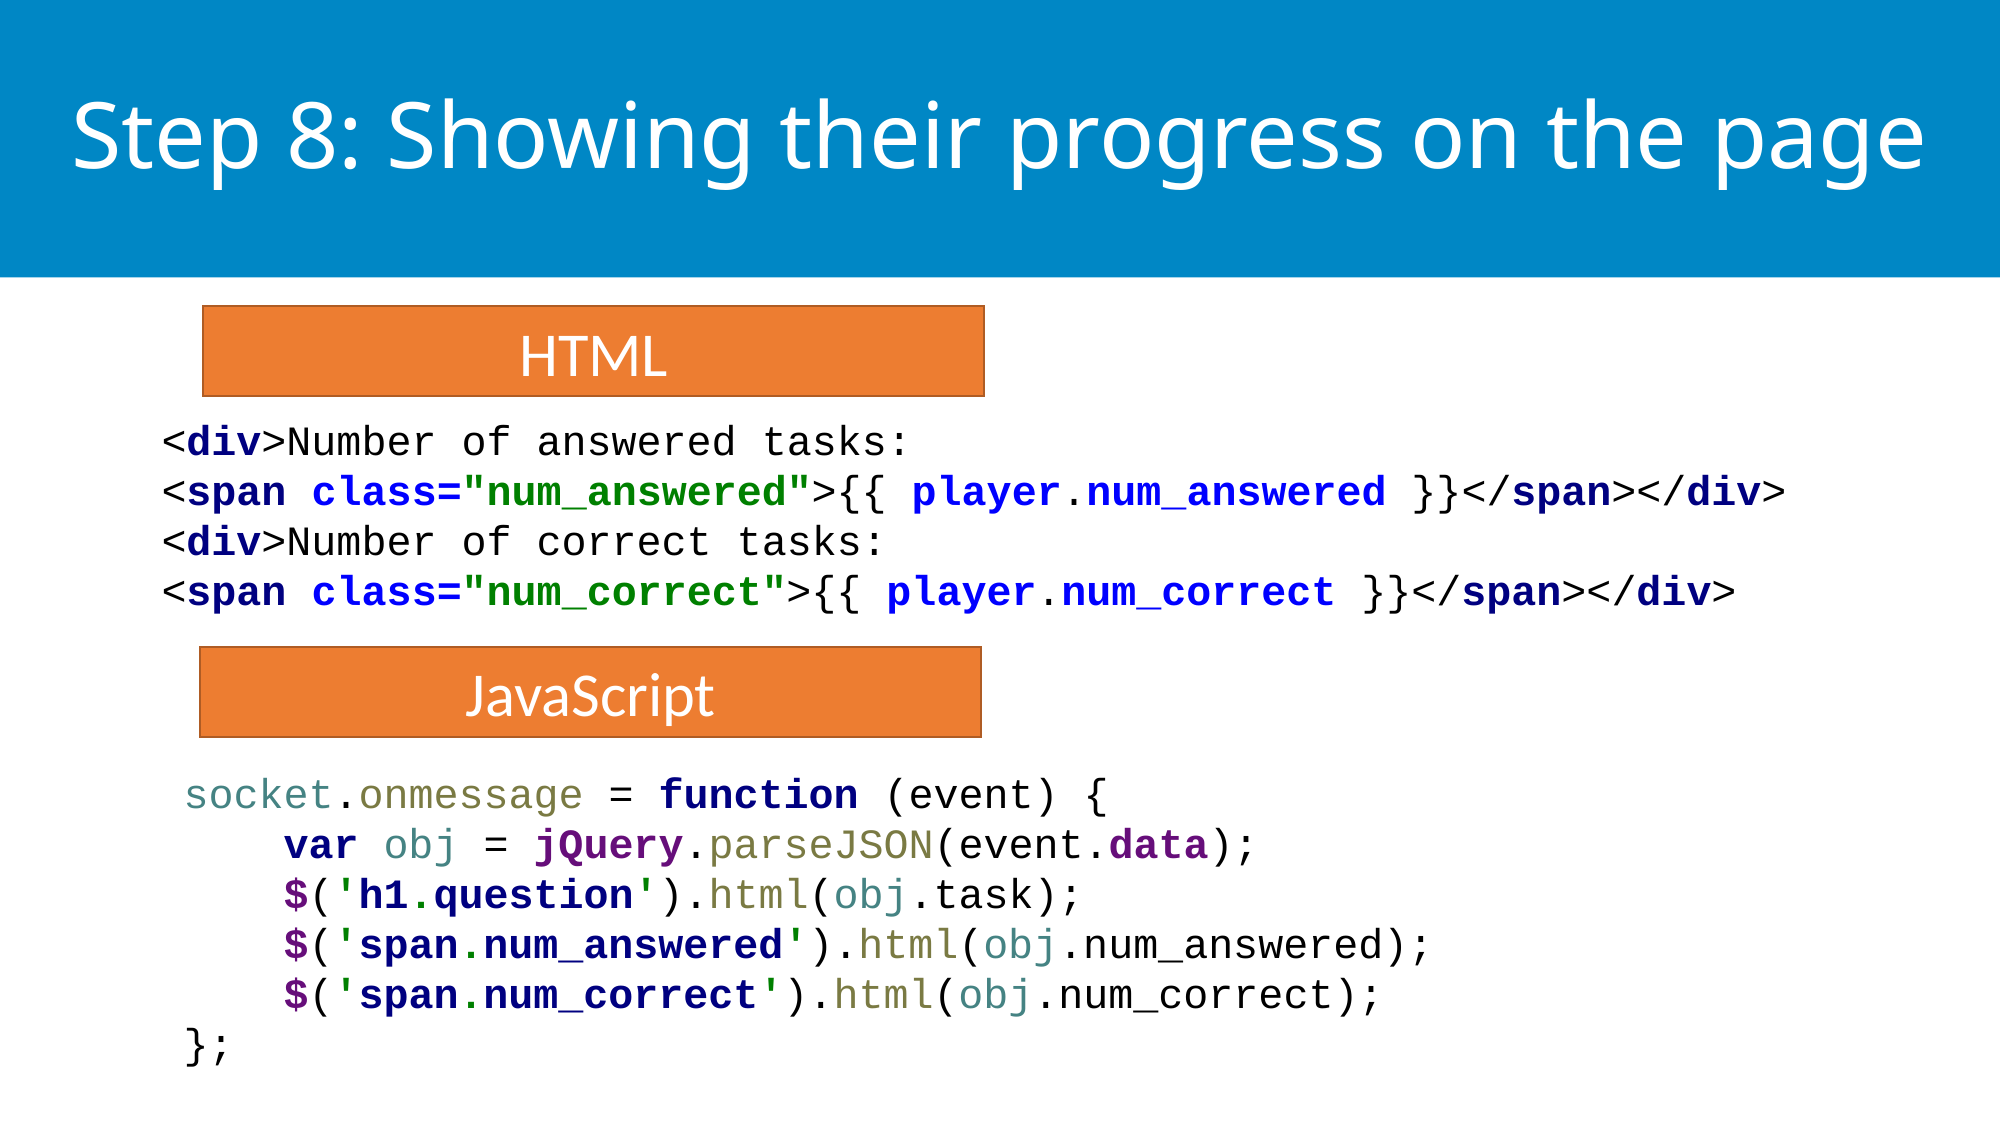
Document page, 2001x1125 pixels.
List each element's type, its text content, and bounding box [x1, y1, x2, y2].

text_box <div>Number of answered tasks: <span class="num_answered">{{ player.num_answered }}</span></div> <div>Number of correct tasks: <span class="num_correct">{{ player.num_correct }}</span></div> [146, 406, 2000, 671]
title Step 8: Showing their progress on the page [0, 0, 2000, 278]
text_box JavaScript [199, 646, 982, 738]
text_box HTML [202, 305, 985, 397]
text_box socket.onmessage = function (event) { var obj = jQuery.parseJSON(event.data); $('h1.question').html(obj.task); $('span.num_answered').html(obj.num_answered); $('span.num_correct').html(obj.num_correct); }; [168, 759, 2000, 1074]
